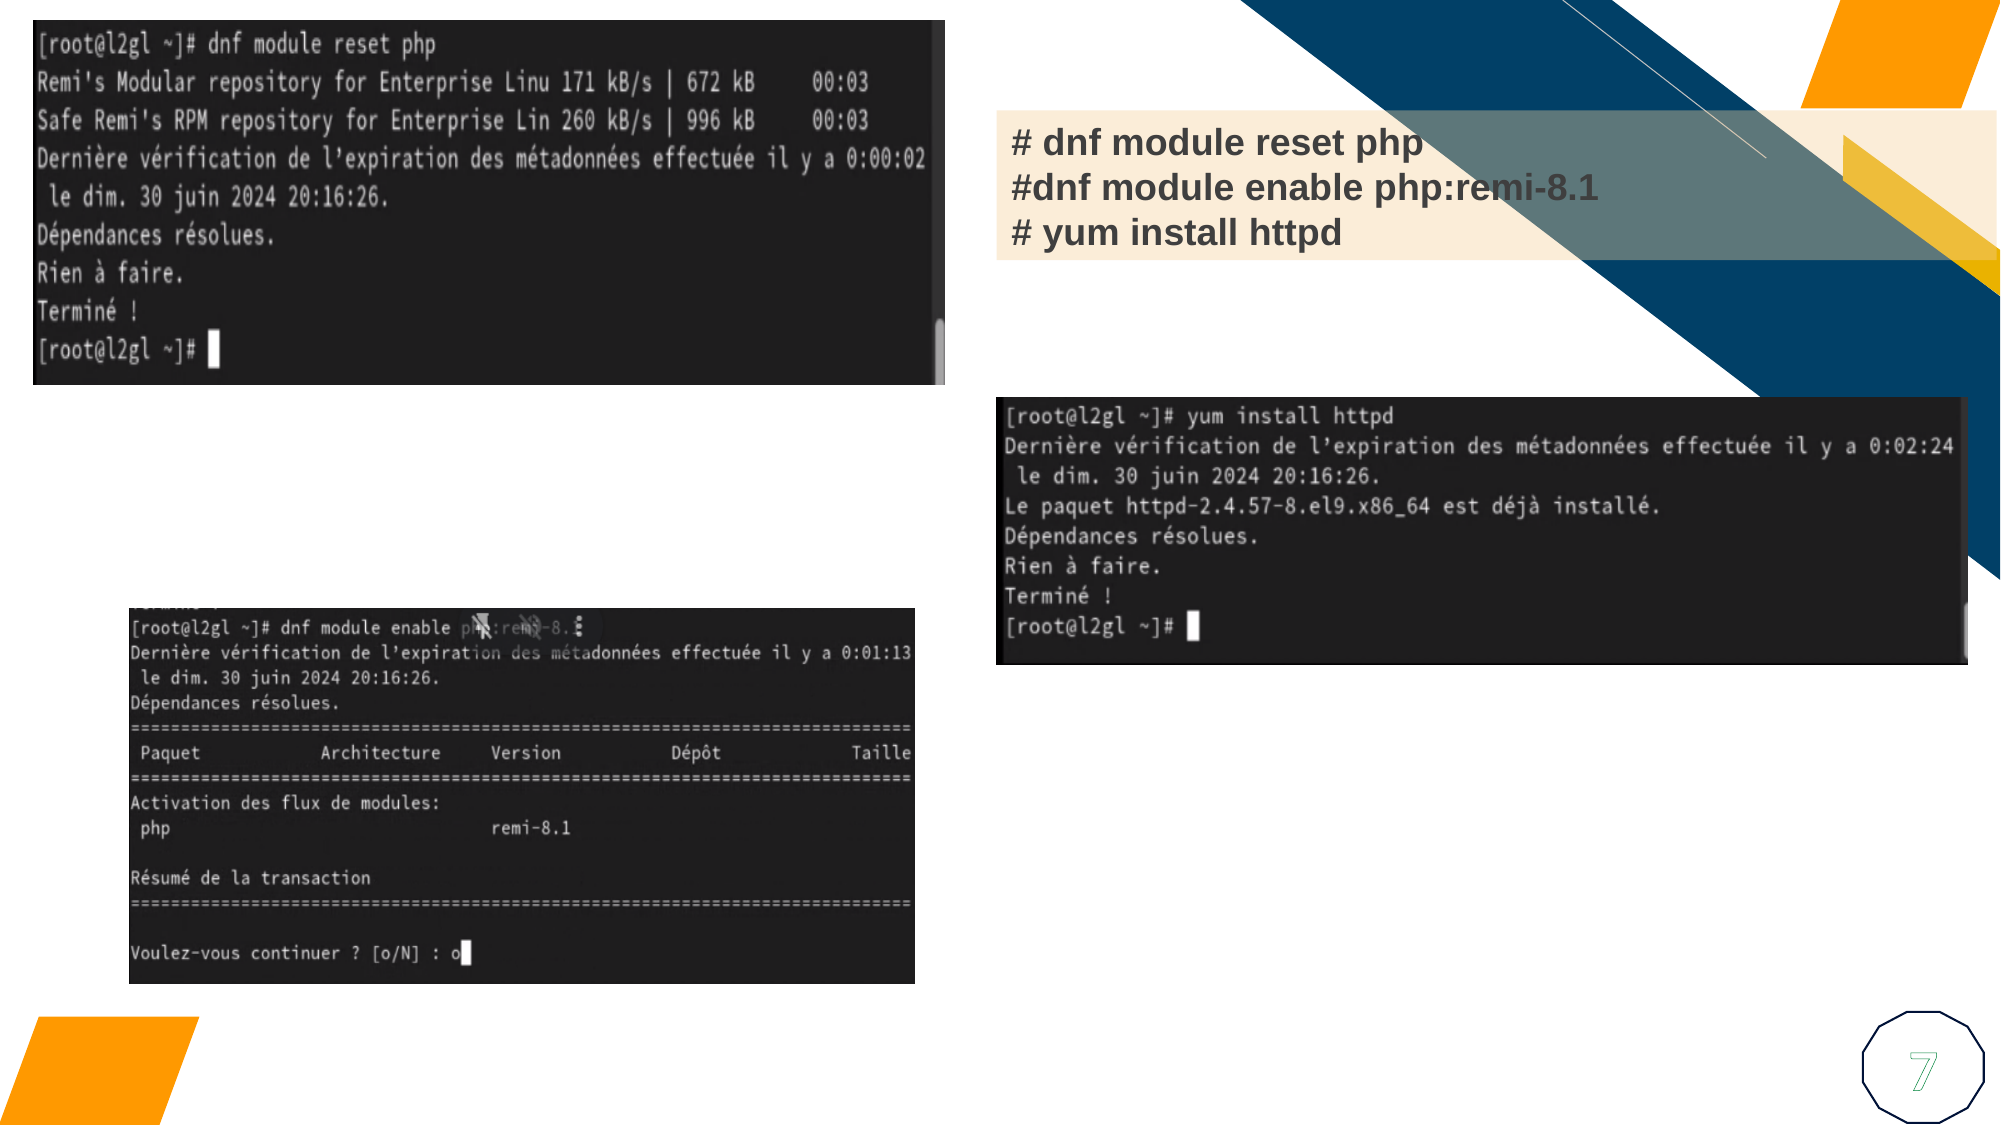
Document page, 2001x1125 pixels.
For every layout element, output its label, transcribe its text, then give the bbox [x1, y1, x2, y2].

text_box [1800, 0, 2000, 109]
picture [996, 397, 1968, 665]
text_box # dnf module reset php #dnf module enable php:remi-8.1 # yum install httpd [996, 110, 1997, 261]
picture [33, 20, 945, 385]
text_box [0, 1016, 200, 1125]
picture [129, 608, 915, 984]
text_box 7 [1861, 1010, 1985, 1124]
